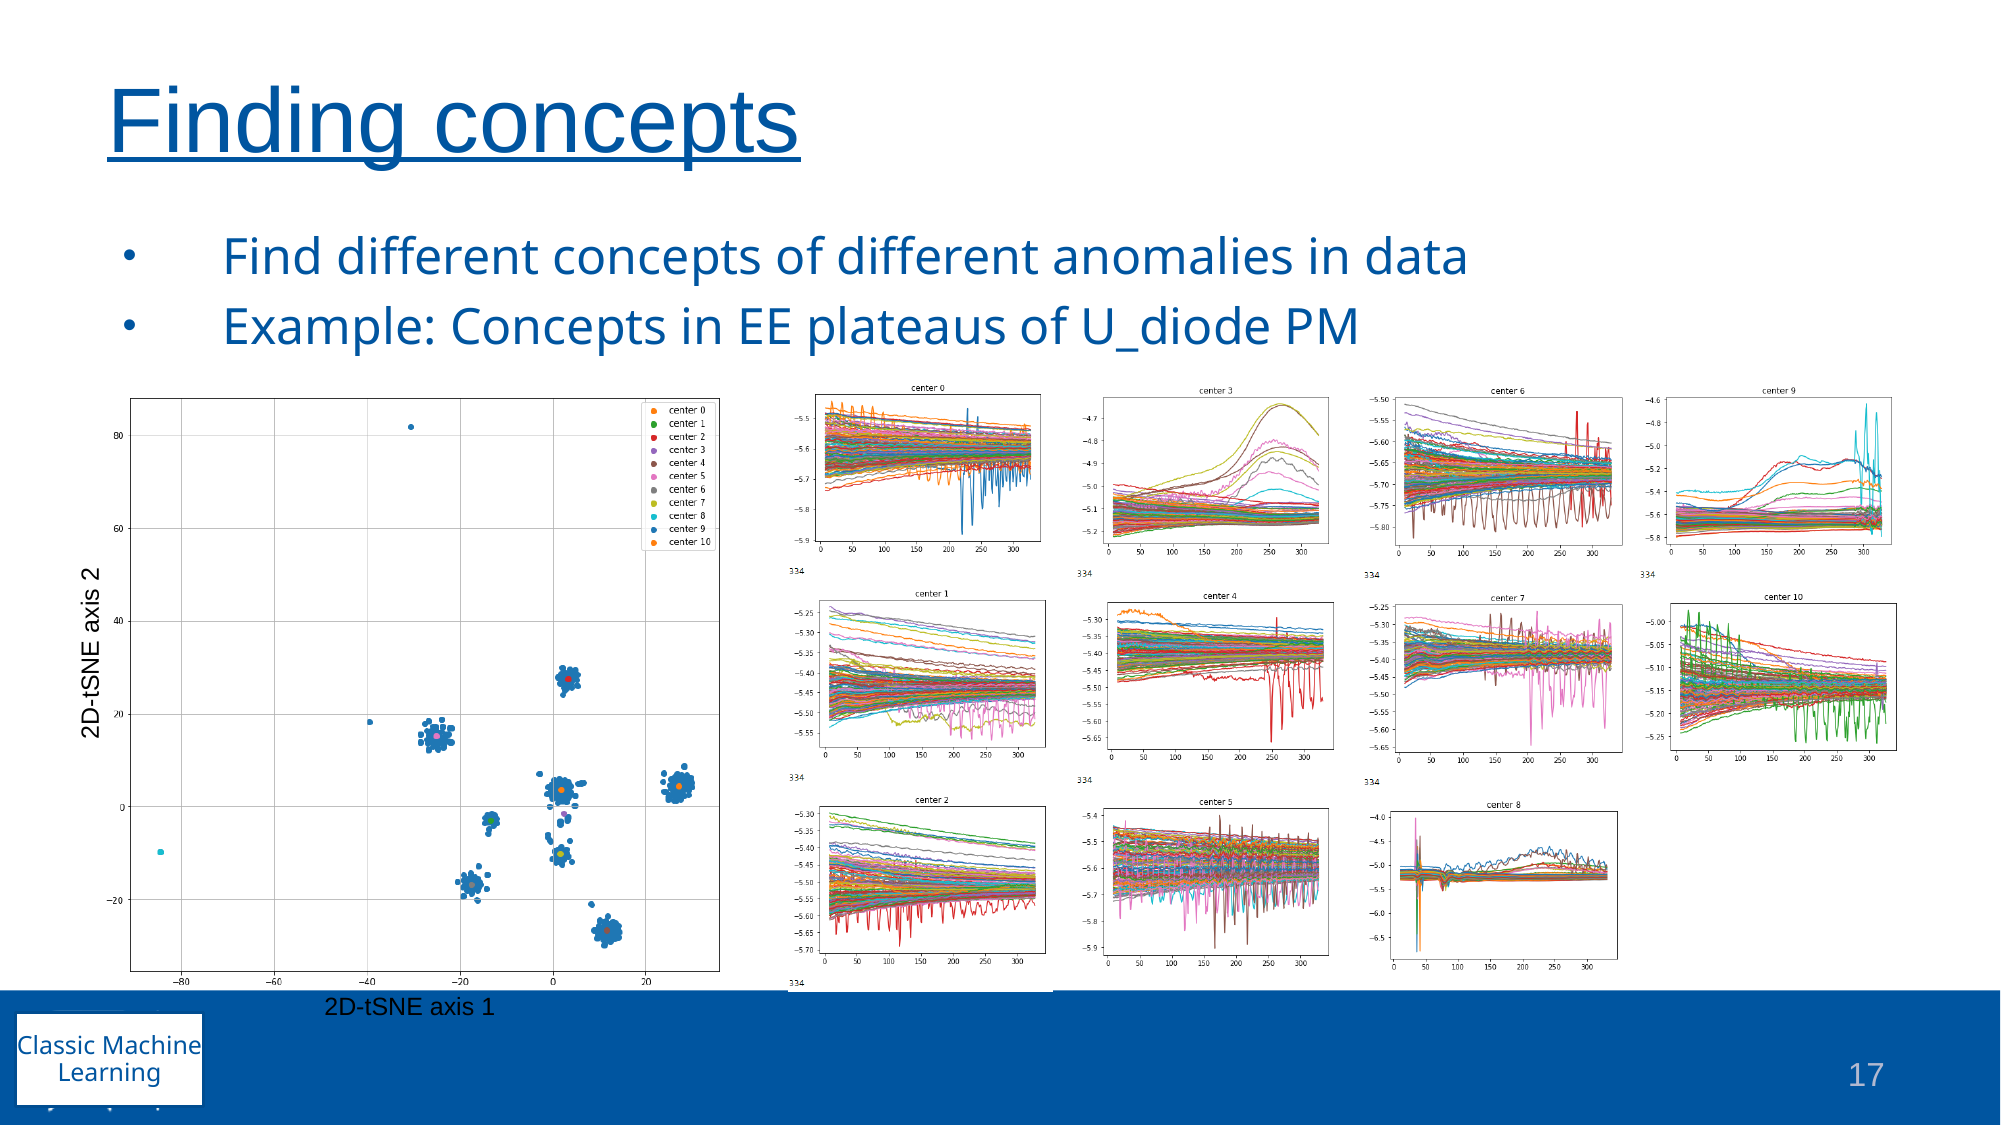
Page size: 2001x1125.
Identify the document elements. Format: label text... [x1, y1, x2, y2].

title Finding concepts [99, 38, 1900, 193]
picture [788, 381, 1054, 992]
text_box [15, 1012, 205, 1108]
slide_number 17 [1790, 1042, 1900, 1103]
text_box 2D-tSNE axis 1 [309, 1002, 562, 1028]
picture [99, 392, 724, 992]
picture [1634, 381, 1902, 766]
picture [1074, 381, 1346, 973]
list Find different concepts of different anomalies in data Example: Concepts in EE plateaus of U_diode PM [99, 217, 1900, 919]
picture [1353, 374, 1637, 980]
text_box 2D-tSNE axis 2 [66, 502, 91, 754]
